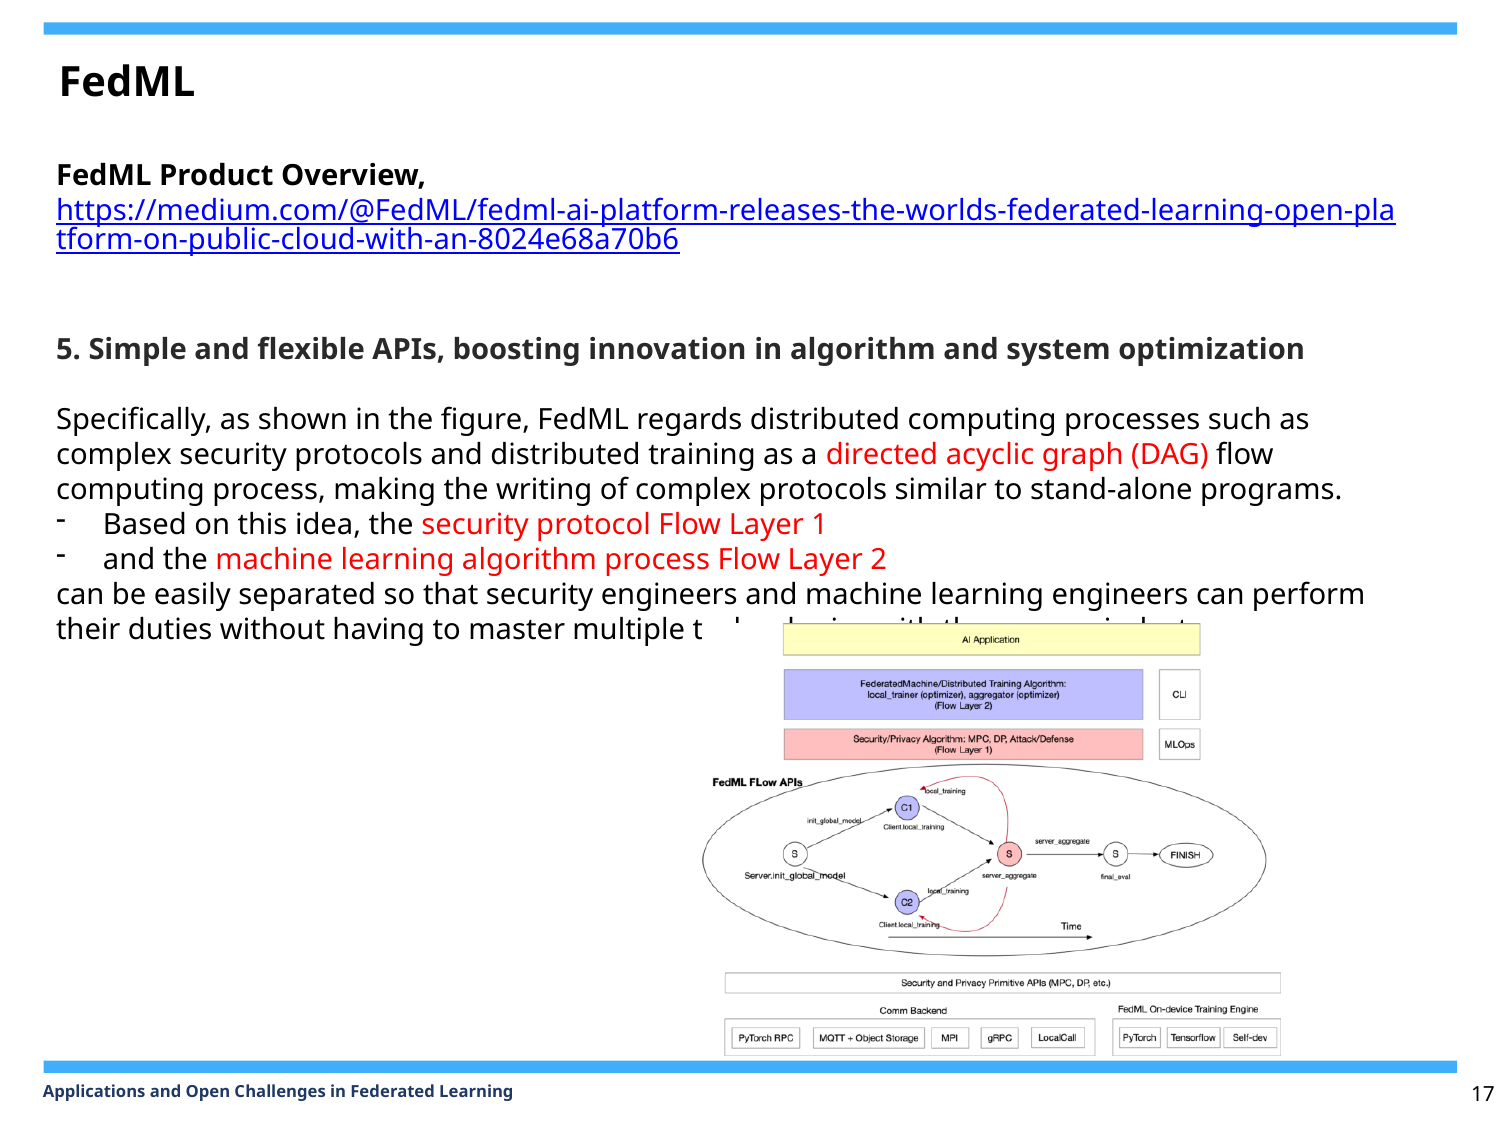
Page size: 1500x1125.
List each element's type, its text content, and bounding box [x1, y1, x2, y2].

text_box FedML Product Overview, https://medium.com/@FedML/fedml-ai-platform-releases-the-worlds-federated-learning-open-platform-on-public-cloud-with-an-8024e68a70b6 5. Simple and flexible APIs, boosting innovation in algorithm and system optimization Specifically, as shown in the figure, FedML regards distributed computing processes such as complex security protocols and distributed training as a directed acyclic graph (DAG) flow computing process, making the writing of complex protocols similar to stand-alone programs. Based on this idea, the security protocol Flow Layer 1 and the machine learning algorithm process Flow Layer 2 can be easily separated so that security engineers and machine learning engineers can perform their duties without having to master multiple technologies with the same mindset. [41, 149, 1412, 658]
picture [702, 623, 1281, 1056]
text_box FedML [43, 47, 1458, 113]
